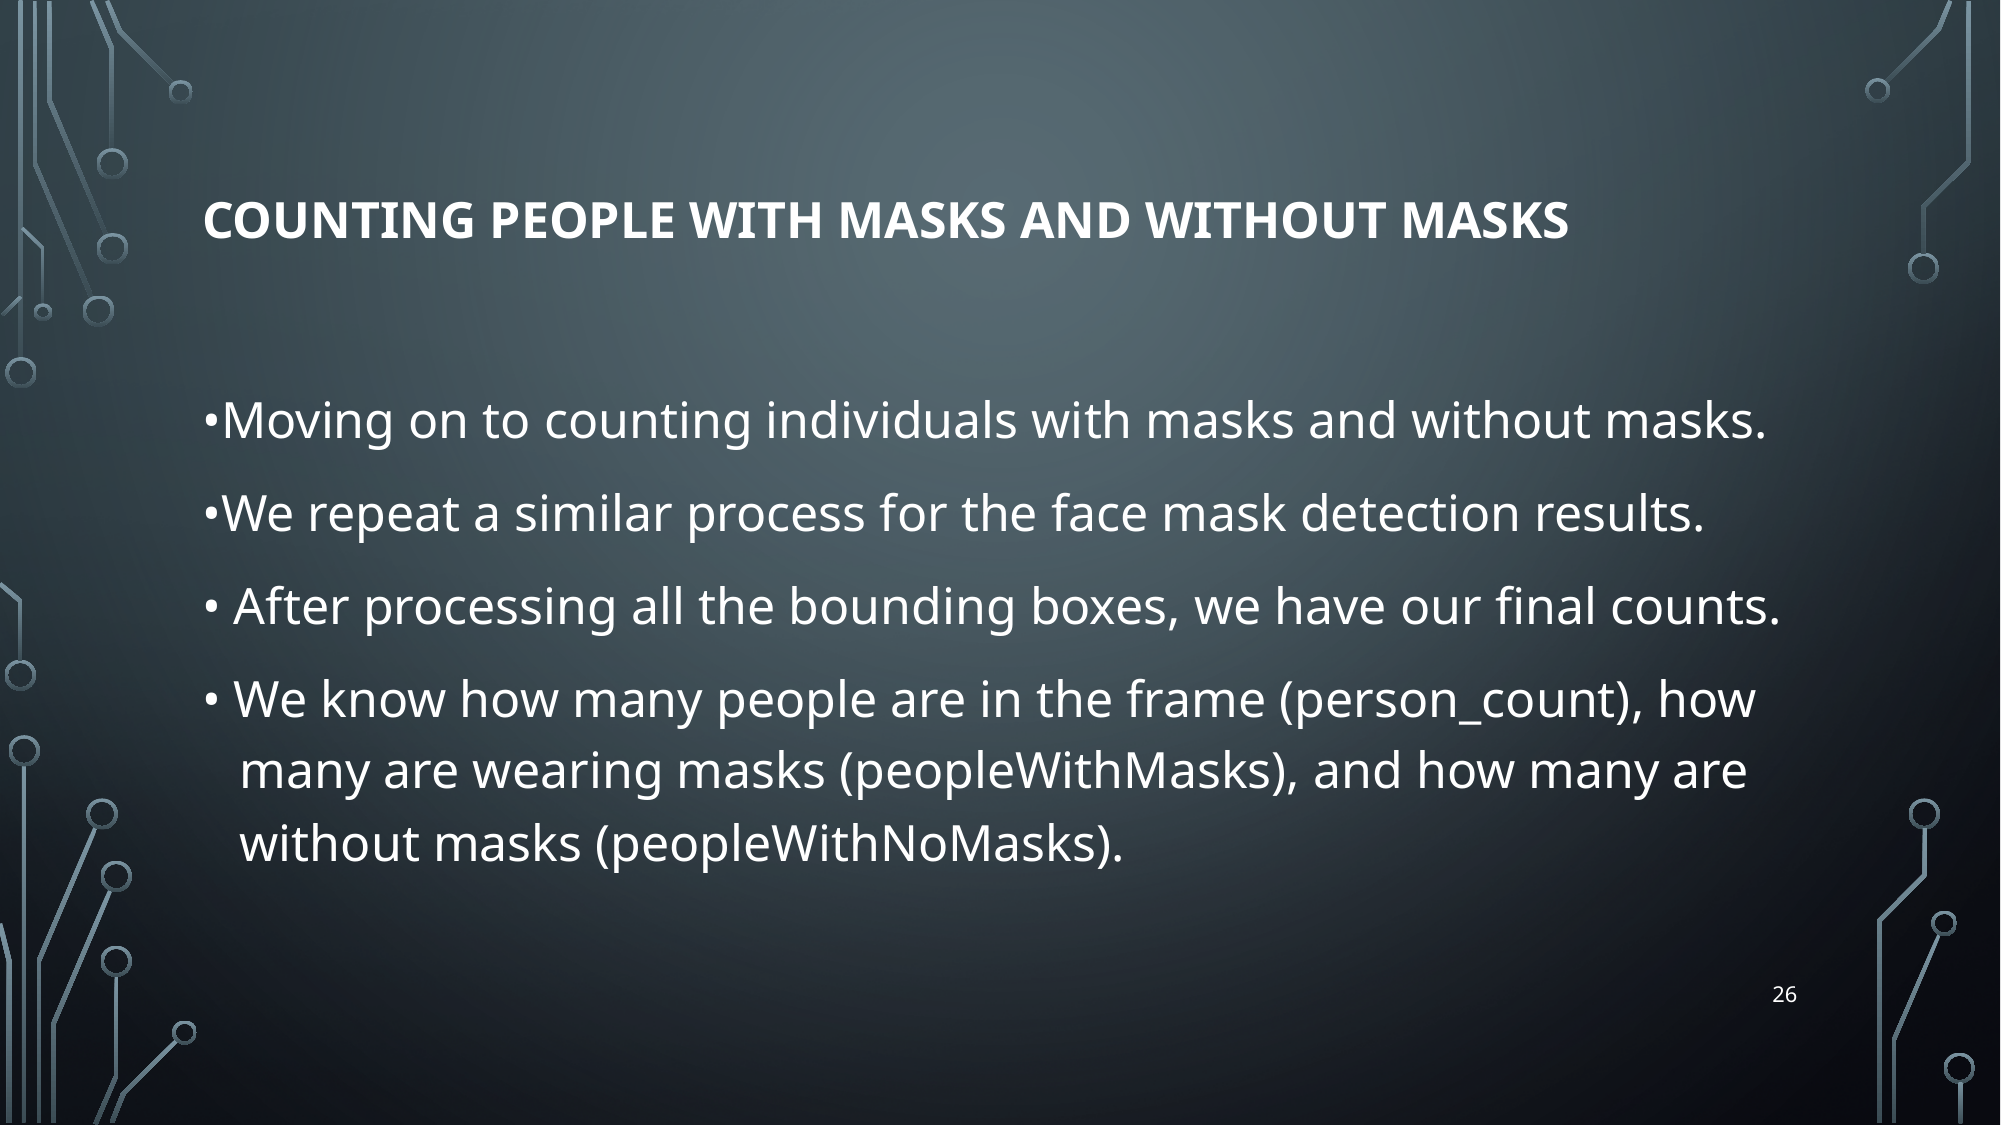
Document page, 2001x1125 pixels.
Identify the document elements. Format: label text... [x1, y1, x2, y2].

slide_number 26 [1685, 965, 1813, 1025]
title Counting People with Masks and Without Masks [187, 101, 1813, 344]
list •Moving on to counting individuals with masks and without masks. •We repeat a similar process for the face mask detection results. • After processing all the bounding boxes, we have our final counts. • We know how many people are in the frame (person_count), how many are wearing masks (peopleWithMasks), and how many are without masks (peopleWithNoMasks). [187, 369, 1813, 950]
